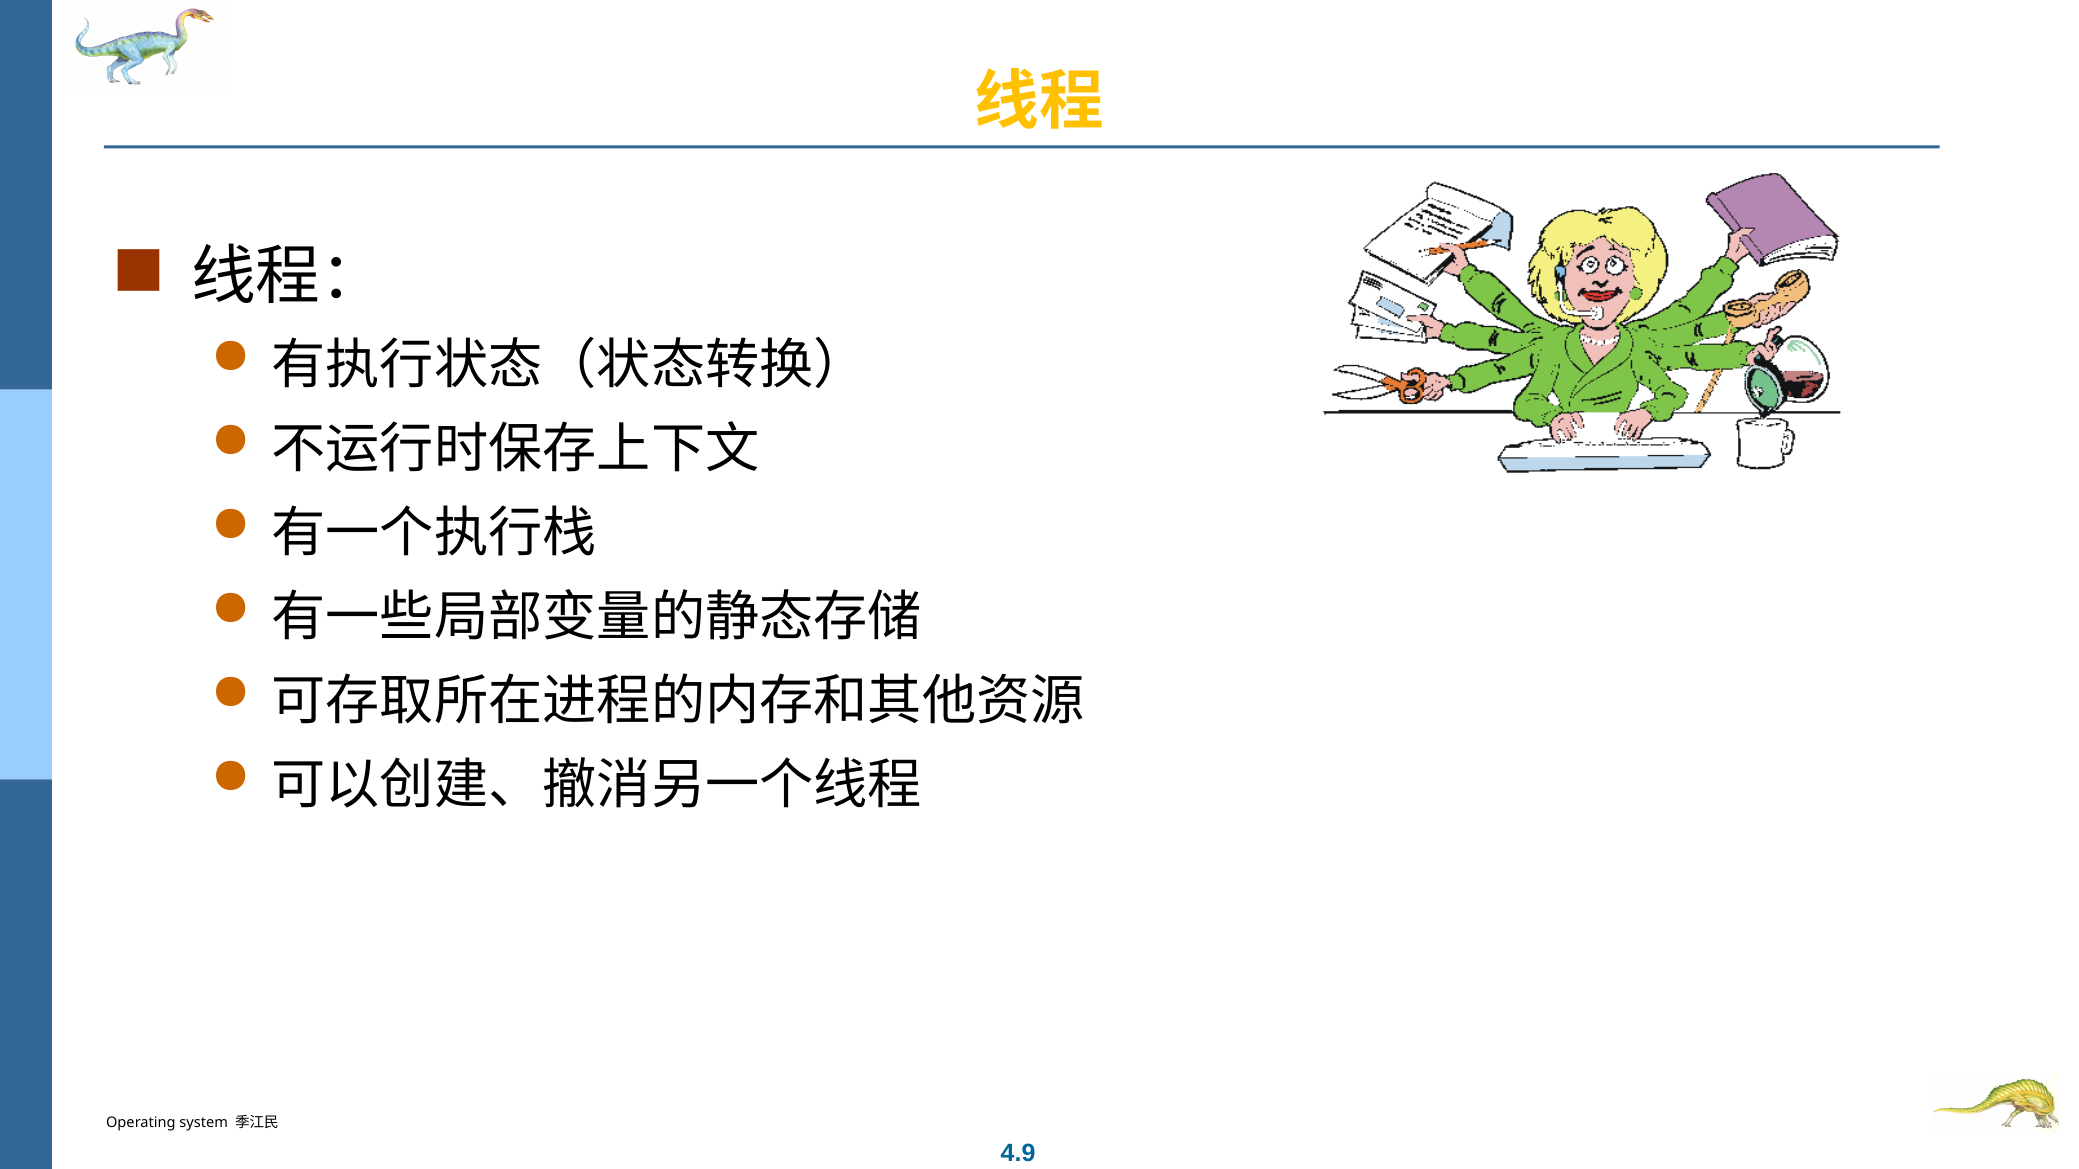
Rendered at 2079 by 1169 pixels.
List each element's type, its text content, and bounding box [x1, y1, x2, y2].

title 线程 [103, 47, 1975, 146]
list 线程： 有执行状态（状态转换） 不运行时保存上下文 有一个执行栈 有一些局部变量的静态存储 可存取所在进程的内存和其他资源 可以创建、撤消另一个线程 [103, 224, 1975, 997]
picture [1322, 171, 1843, 474]
picture [1931, 1073, 2059, 1133]
picture [64, 0, 229, 93]
